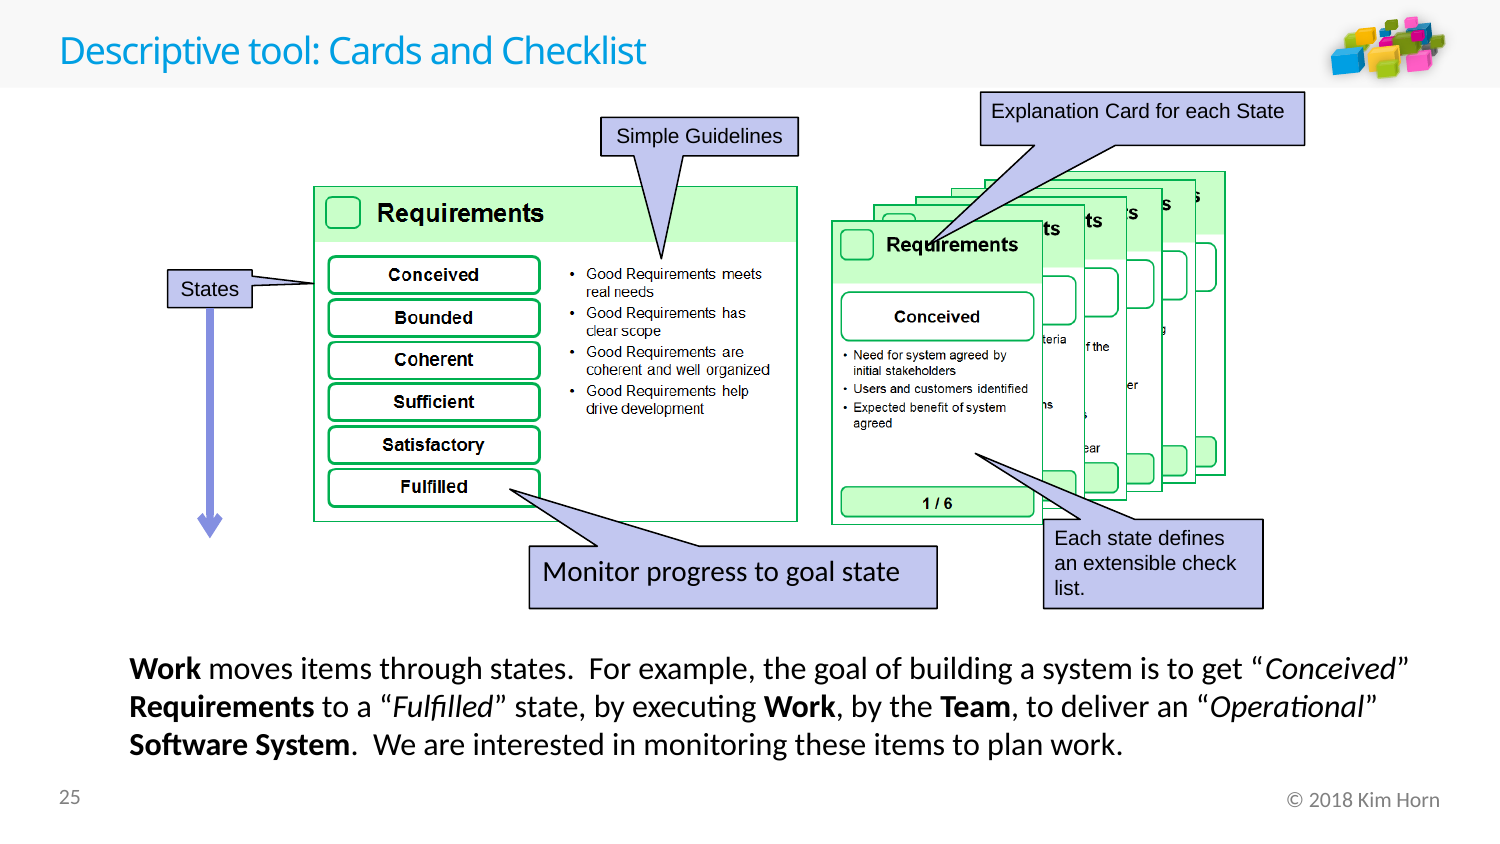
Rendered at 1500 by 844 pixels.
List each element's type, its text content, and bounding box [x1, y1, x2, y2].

text_box Explanation Card for each State [980, 92, 1305, 180]
text_box [209, 770, 1305, 812]
text_box States [167, 269, 314, 308]
text_box Simple Guidelines [601, 117, 799, 186]
picture [314, 186, 797, 521]
text_box Monitor progress to goal state [529, 521, 938, 609]
text_box Work moves items through states. For example, the goal of building a system is to get “Conceived” Requirements to a “Fulfilled” state, by executing Work, by the Team, to deliver an “Operational” Software System. We are interested in monitoring these items to plan work. [114, 639, 1448, 770]
picture [832, 171, 1225, 524]
title Descriptive tool: Cards and Checklist [58, 31, 1267, 73]
text_box Each state defines an extensible check list. [1043, 500, 1264, 609]
